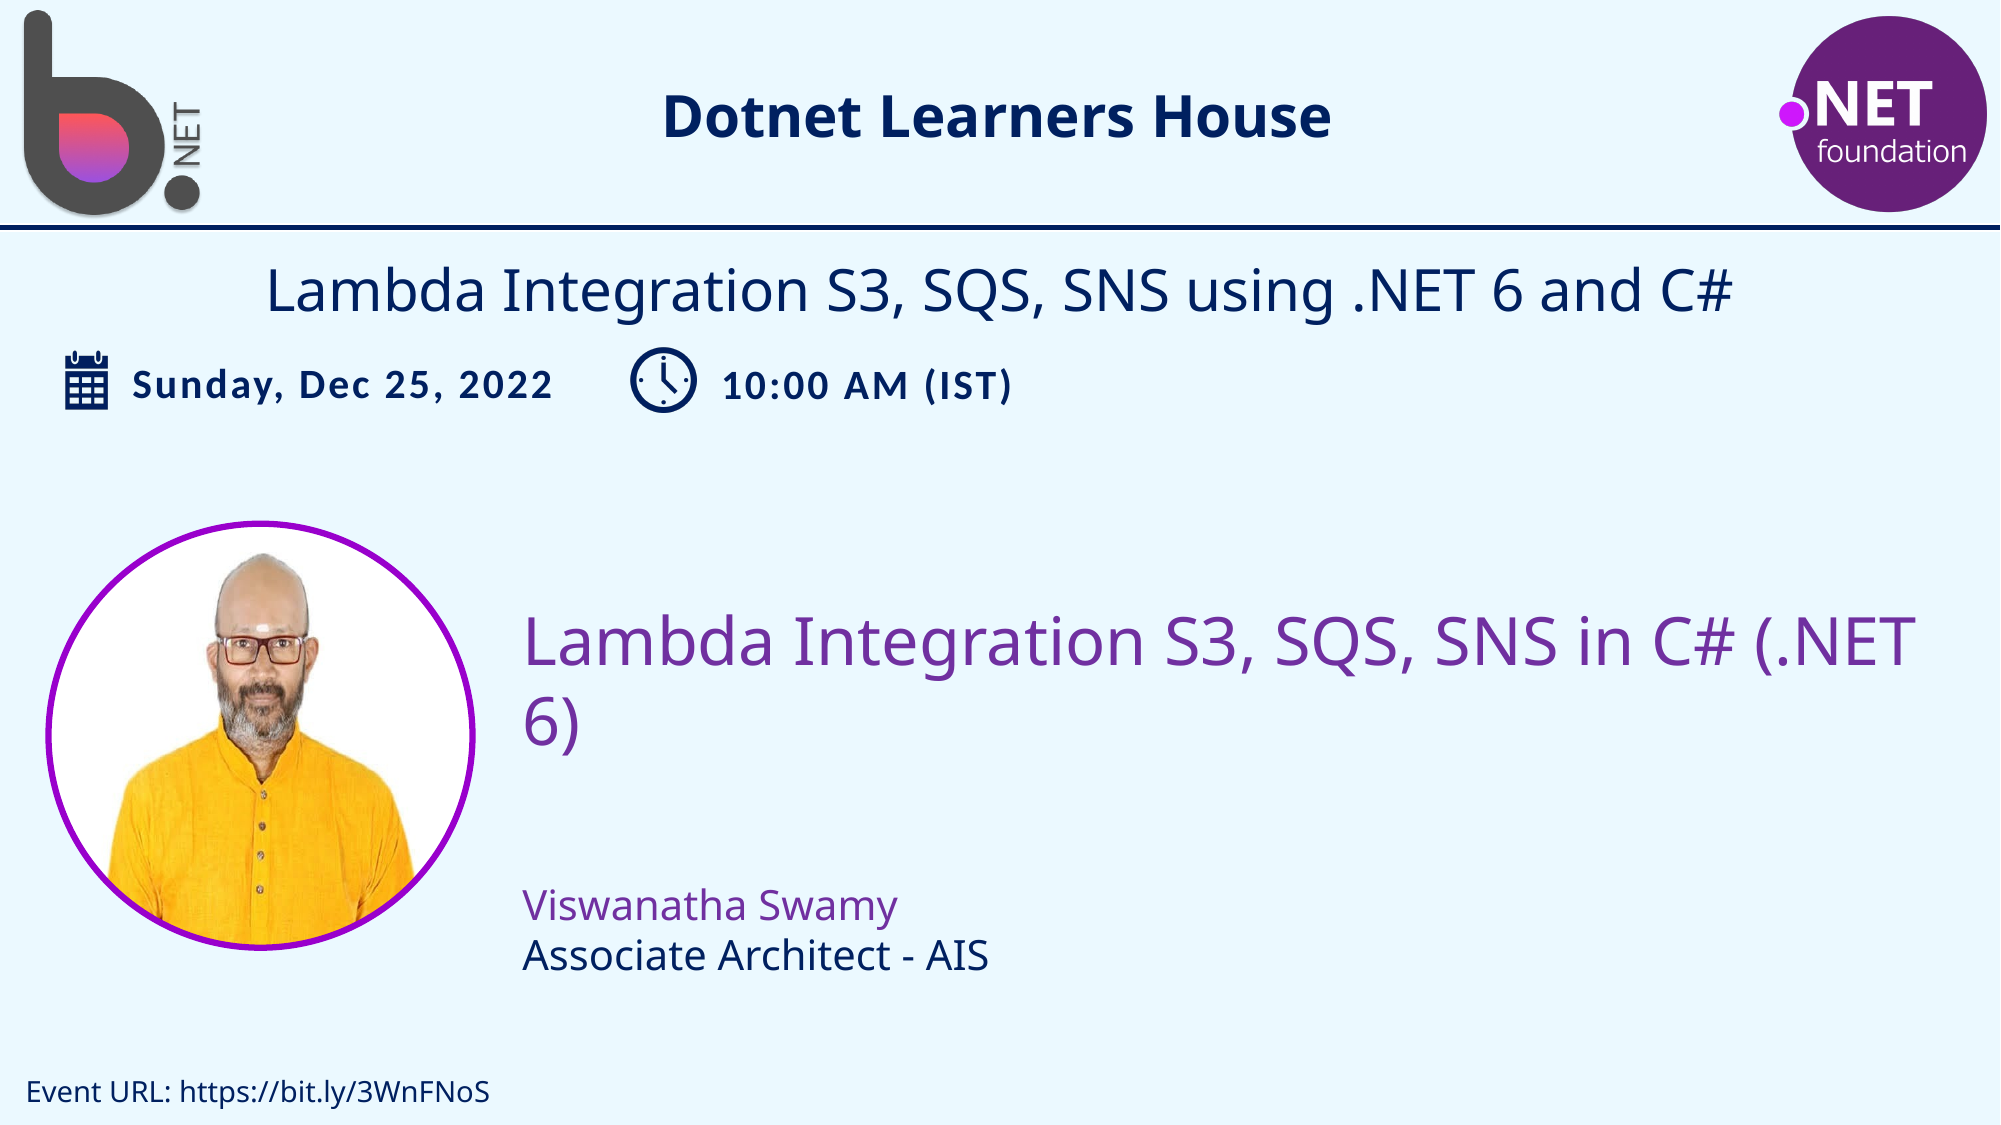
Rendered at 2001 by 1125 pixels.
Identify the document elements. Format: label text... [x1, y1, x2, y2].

text_box Lambda Integration S3, SQS, SNS in C# (.NET 6) Viswanatha Swamy Associate Architect - AIS [507, 591, 1952, 986]
text_box Sunday, Dec 25, 2022 [117, 349, 622, 415]
text_box Event URL: https://bit.ly/3WnFNoS [10, 1066, 1988, 1116]
picture [57, 339, 116, 421]
picture [622, 339, 705, 421]
text_box 10:00 AM (IST) [706, 350, 1432, 416]
picture [48, 523, 473, 948]
picture [1777, 9, 1988, 220]
picture [10, 9, 221, 220]
text_box Lambda Integration S3, SQS, SNS using .NET 6 and C# [10, 245, 1990, 331]
text_box [0, 223, 2000, 232]
text_box Dotnet Learners House [577, 71, 1417, 157]
